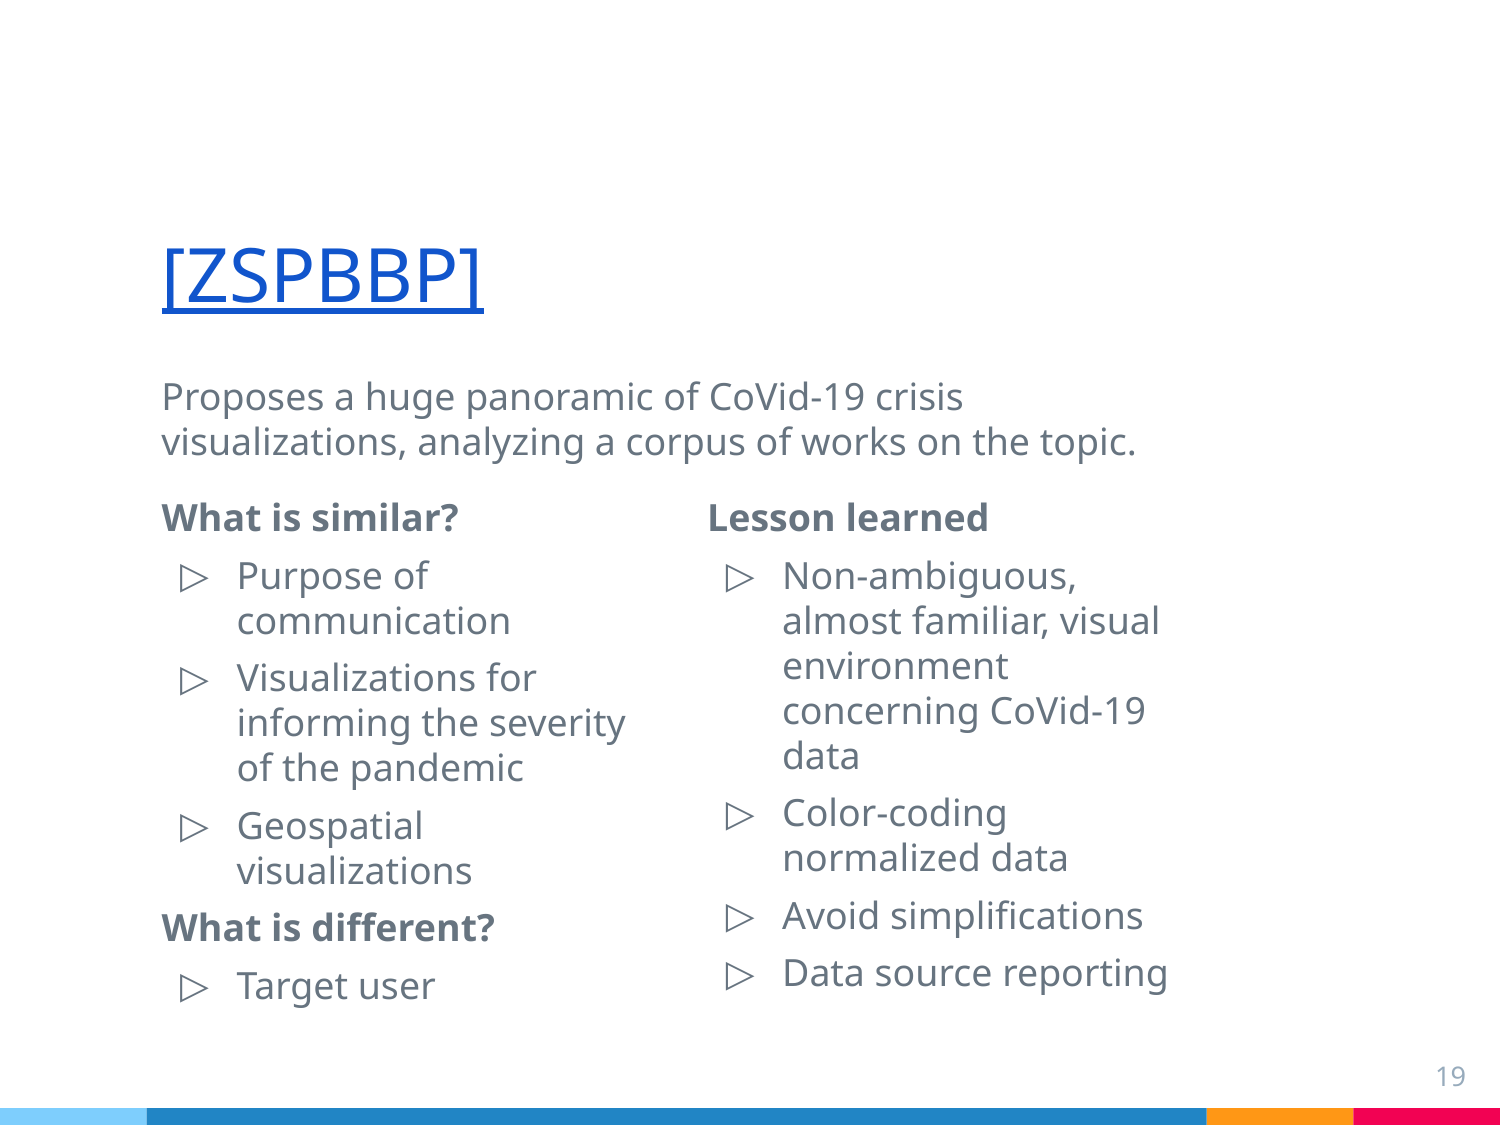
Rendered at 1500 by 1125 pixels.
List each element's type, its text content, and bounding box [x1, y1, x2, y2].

text_box Proposes a huge panoramic of CoVid-19 crisis visualizations, analyzing a corpus of works on the topic. [146, 345, 1207, 479]
list Lesson learned Non-ambiguous, almost familiar, visual environment concerning CoVid-19 data Color-coding normalized data Avoid simplifications Data source reporting [692, 479, 1207, 853]
list What is similar? Purpose of communication Visualizations for informing the severity of the pandemic Geospatial visualizations What is different? Target user [146, 479, 662, 853]
title [ZSPBBP] [146, 157, 1207, 345]
slide_number 19 [1391, 1043, 1482, 1113]
